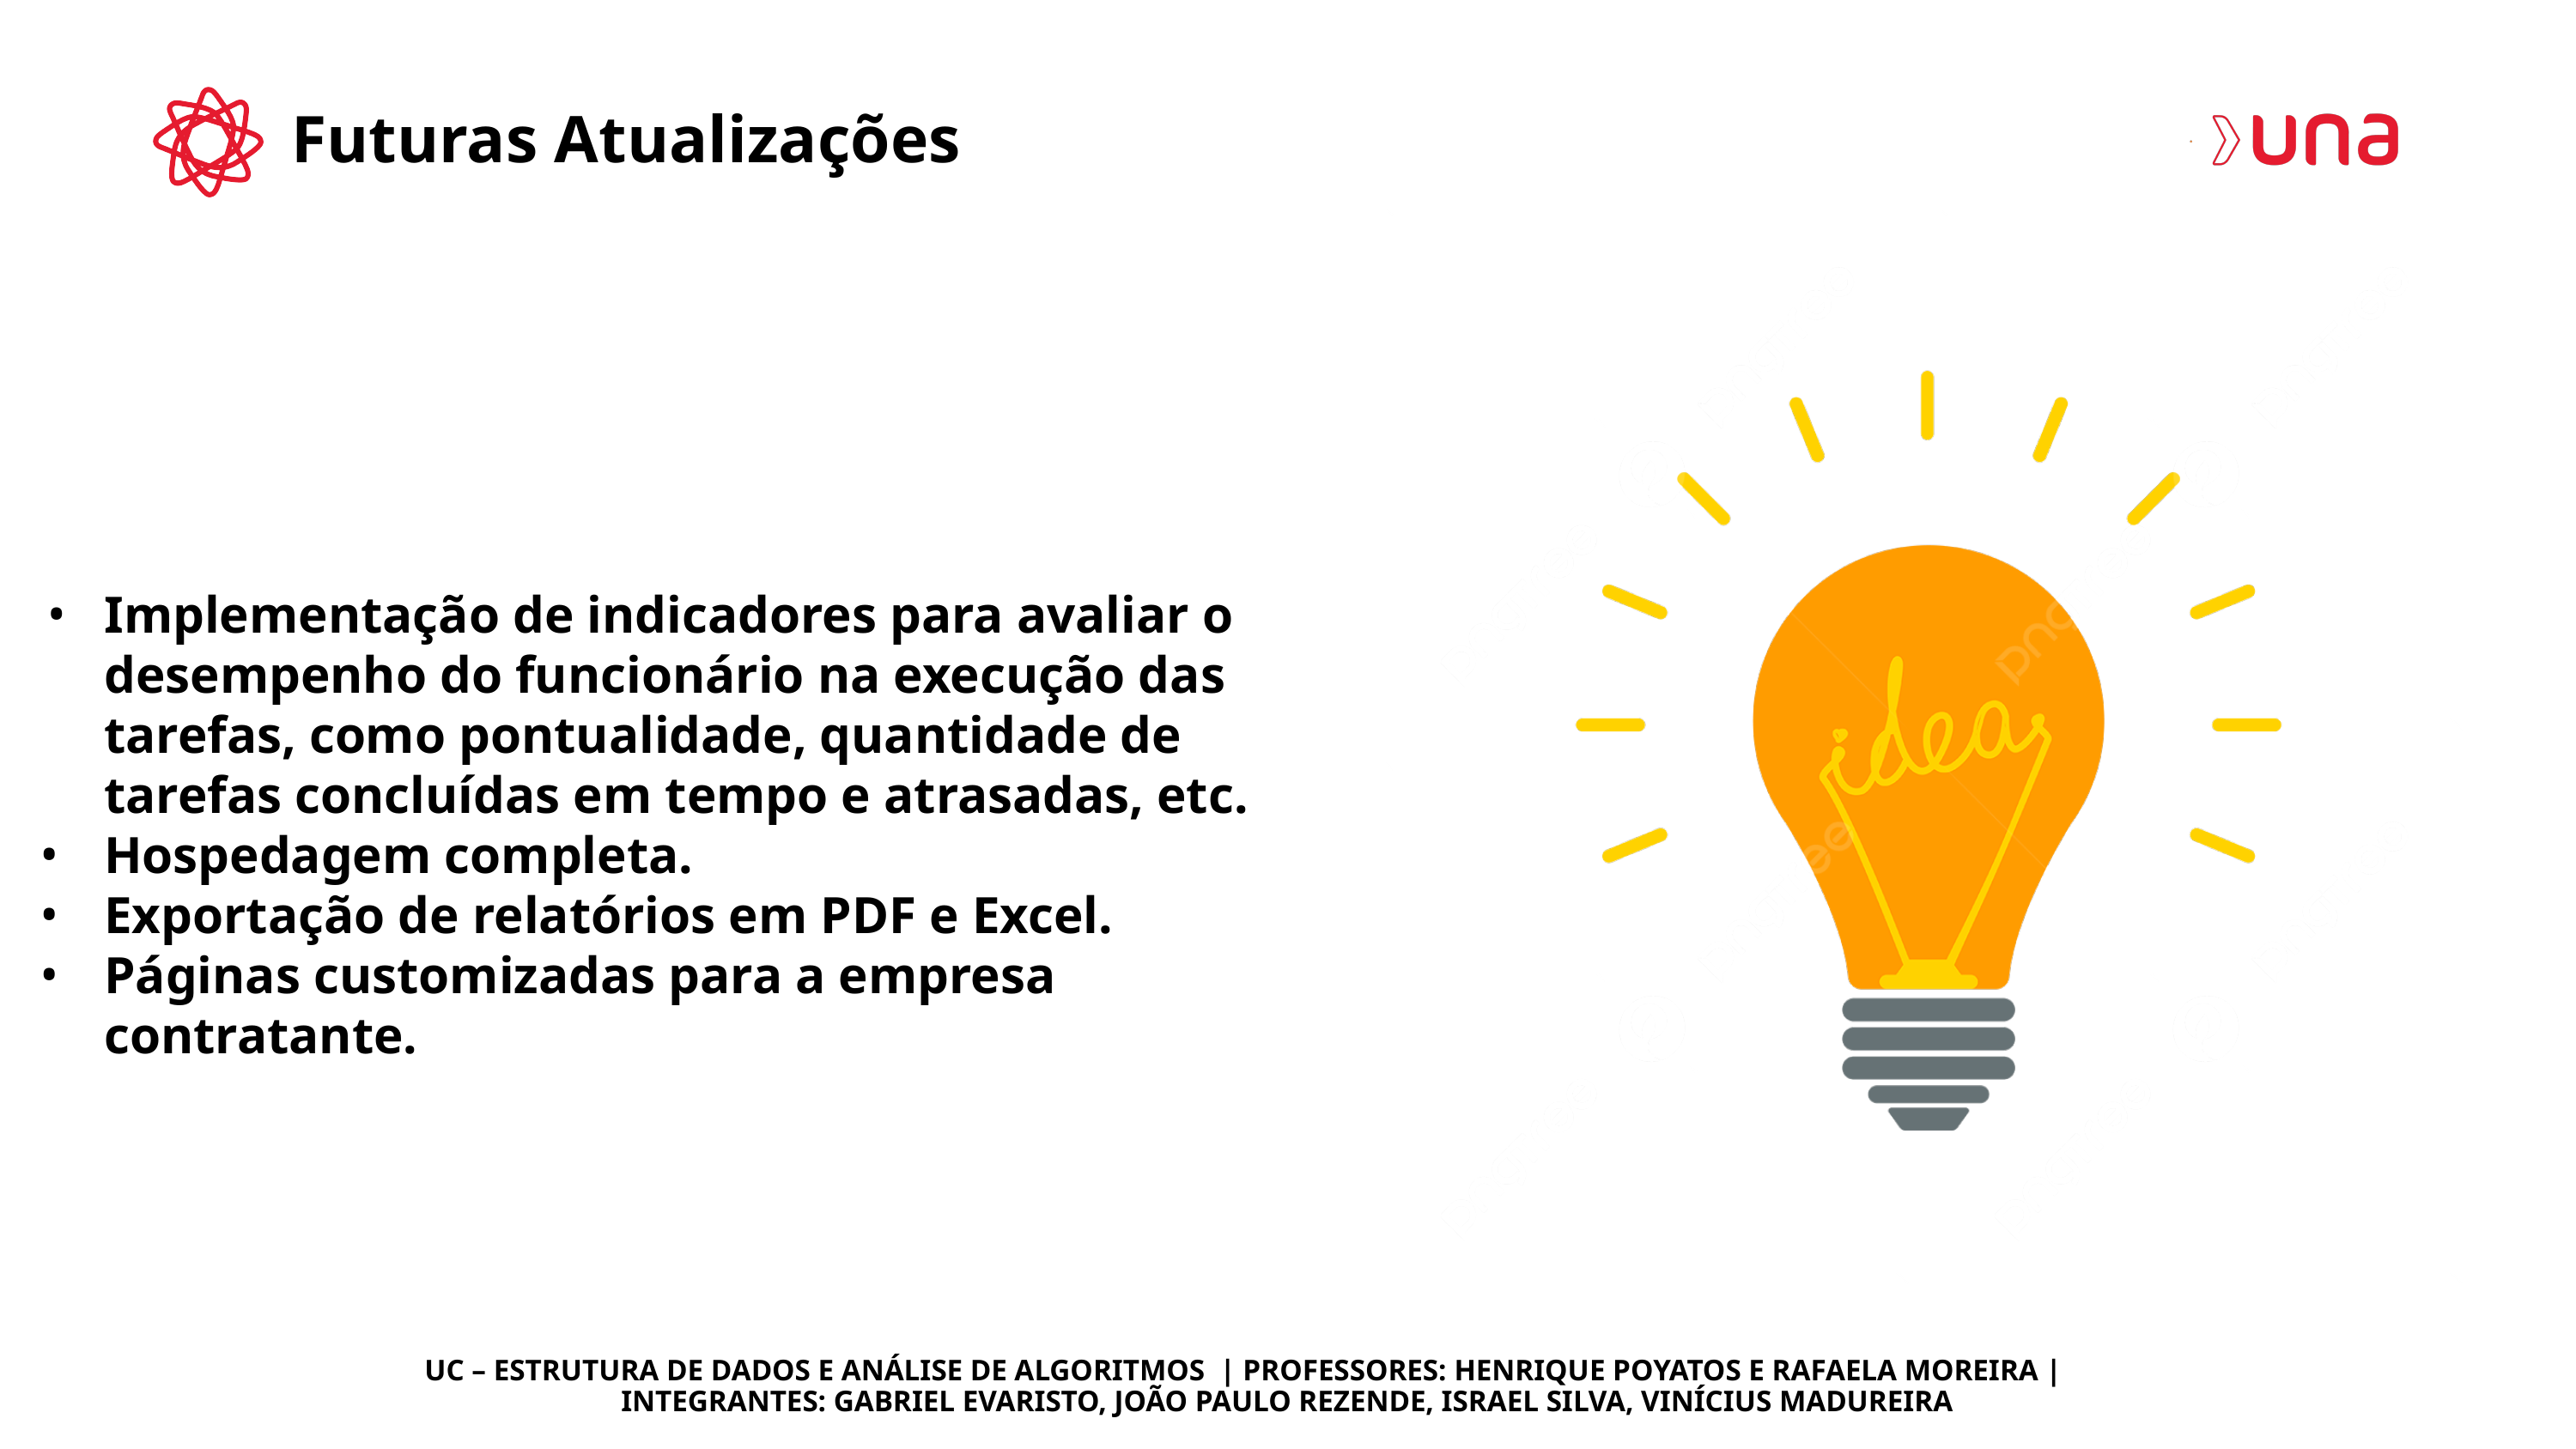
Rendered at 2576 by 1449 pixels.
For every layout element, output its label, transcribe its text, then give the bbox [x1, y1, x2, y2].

picture [2185, 107, 2425, 177]
text_box Implementação de indicadores para avaliar o desempenho do funcionário na execução das tarefas, como pontualidade, quantidade de tarefas concluídas em tempo e atrasadas, etc. Hospedagem completa. Exportação de relatórios em PDF e Excel. Páginas customizadas para a empresa contratante. [27, 516, 1327, 1070]
text_box UC – ESTRUTURA DE DADOS E ANÁLISE DE ALGORITMOS | PROFESSORES: HENRIQUE POYATOS E RAFAELA MOREIRA | INTEGRANTES: GABRIEL EVARISTO, JOÃO PAULO REZENDE, ISRAEL SILVA, VINÍCIUS MADUREIRA [404, 1325, 2172, 1449]
text_box Futuras Atualizações [271, 76, 1355, 209]
picture [152, 87, 273, 198]
picture [1375, 197, 2482, 1304]
